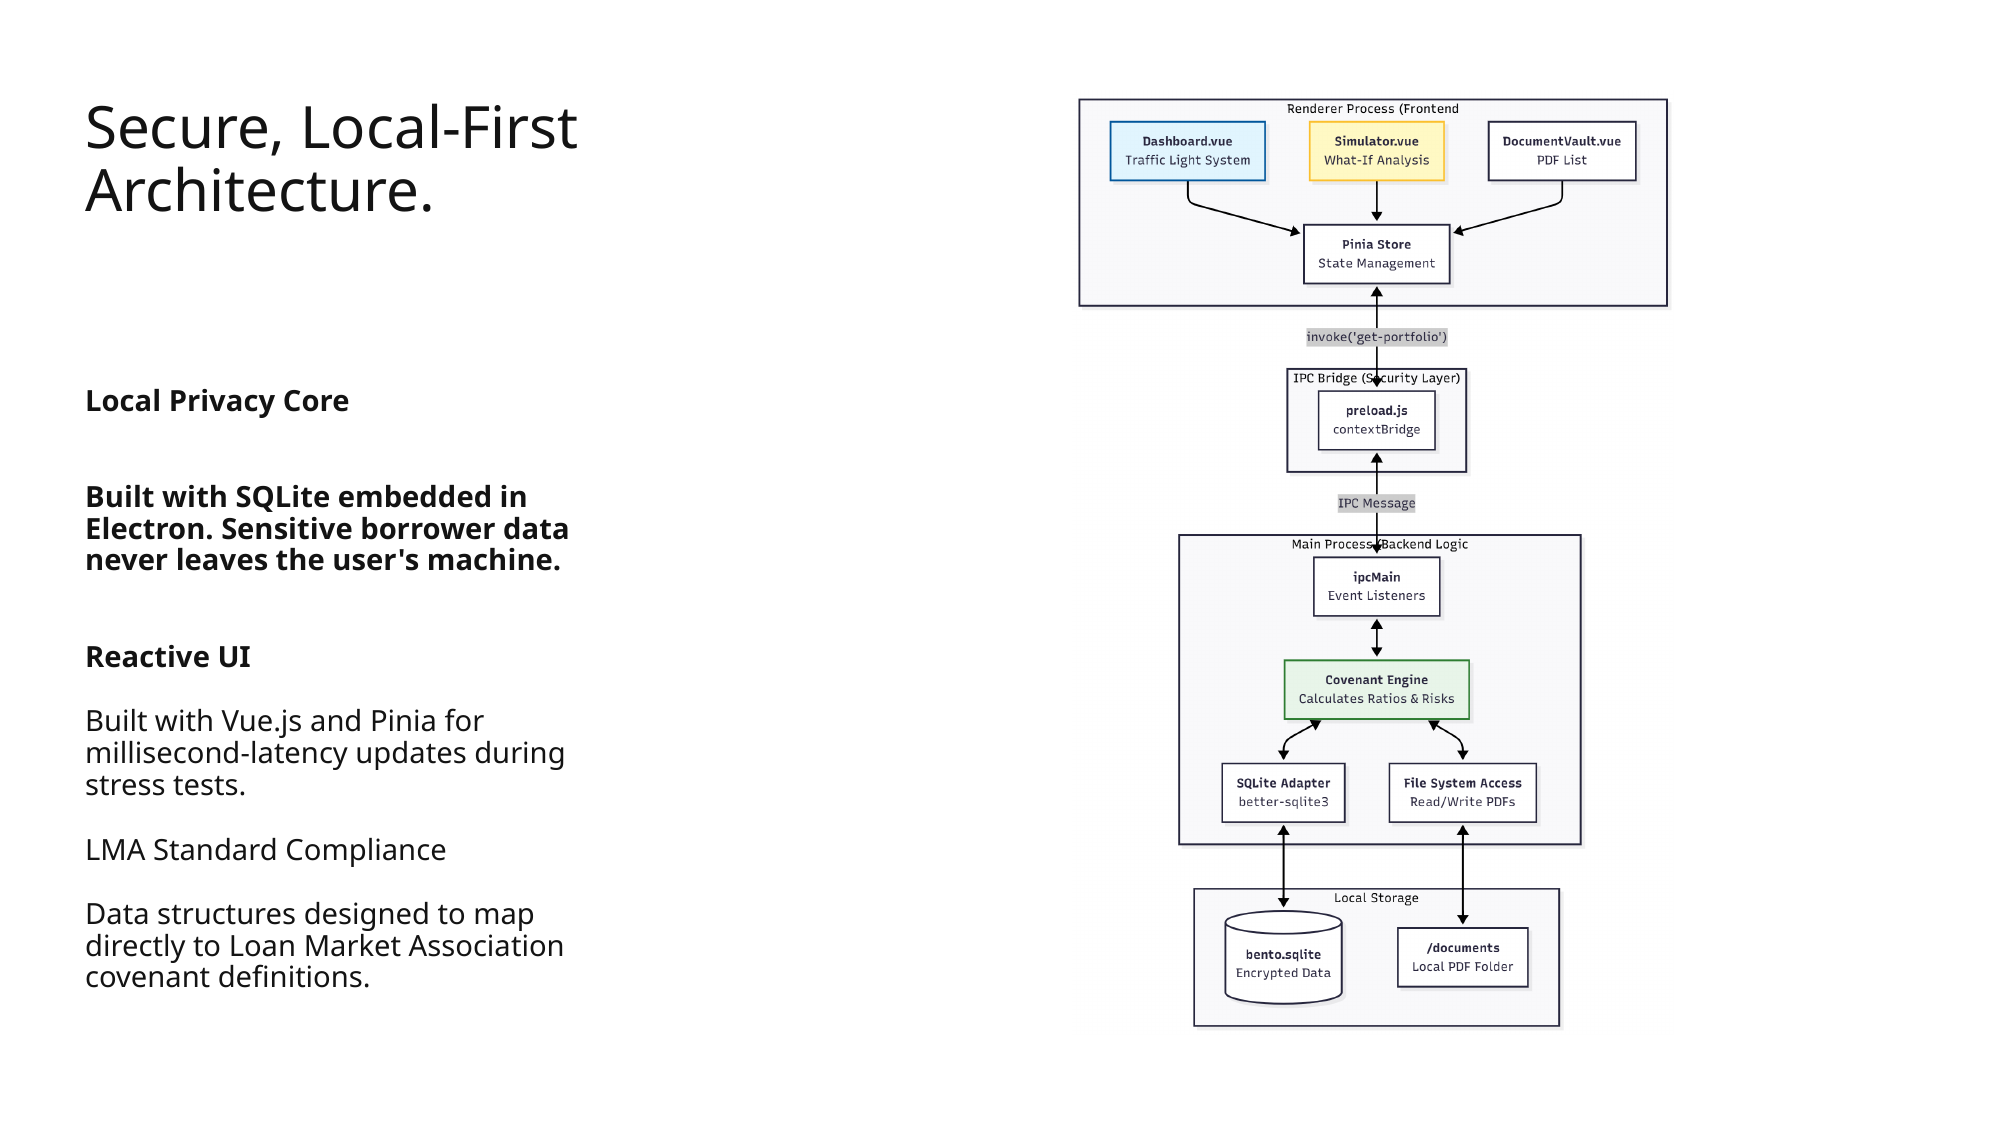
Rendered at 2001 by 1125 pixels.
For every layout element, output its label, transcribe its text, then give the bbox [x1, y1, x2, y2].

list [1072, 90, 1674, 1035]
title Secure, Local-First Architecture. [70, 90, 661, 380]
text_box Local Privacy Core Built with SQLite embedded in Electron. Sensitive borrower data never leaves the user's machine. Reactive UI Built with Vue.js and Pinia for millisecond-latency updates during stress tests. LMA Standard Compliance Data structures designed to map directly to Loan Market Association covenant definitions. [70, 379, 614, 1035]
